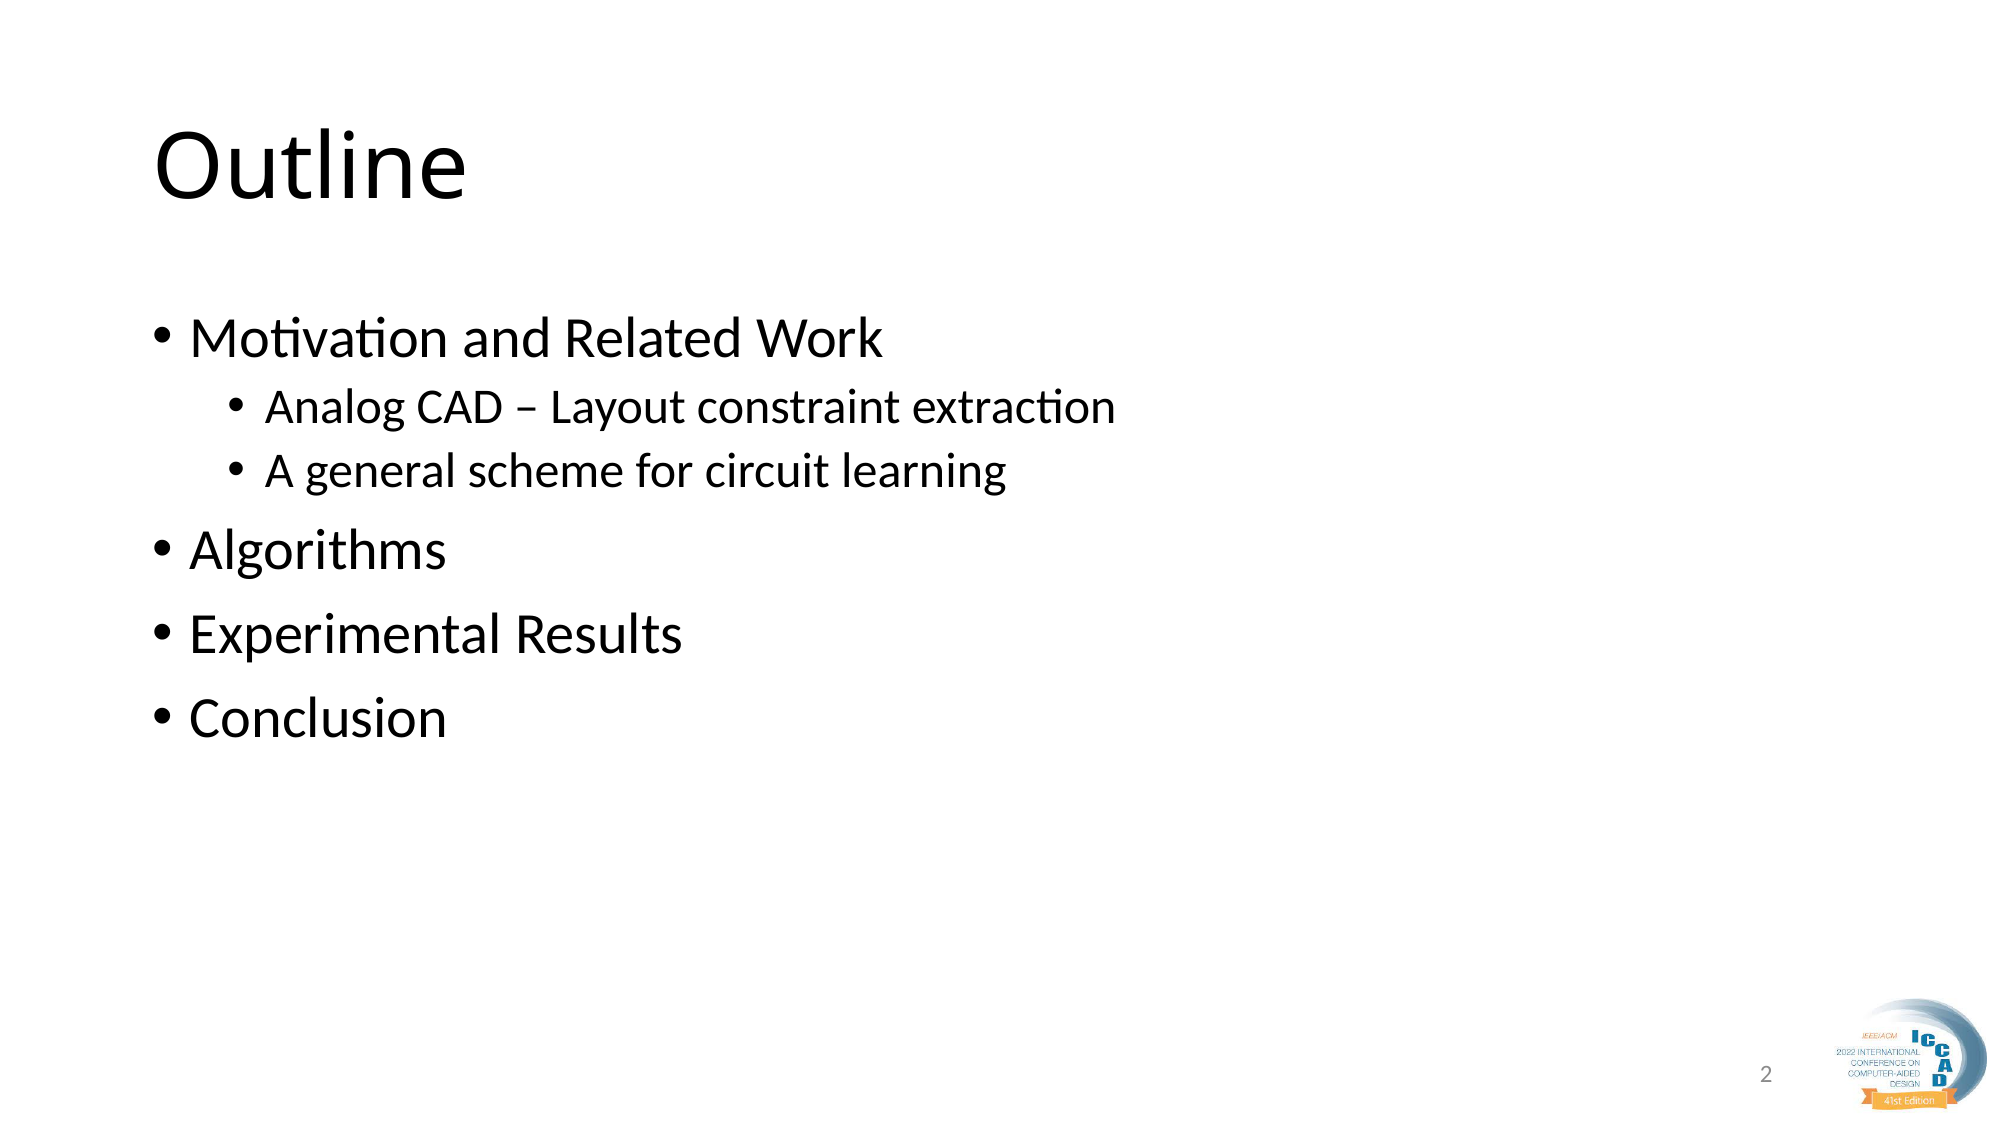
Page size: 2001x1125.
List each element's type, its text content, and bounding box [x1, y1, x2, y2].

list Motivation and Related Work Analog CAD – Layout constraint extraction A general scheme for circuit learning Algorithms Experimental Results Conclusion [137, 299, 1863, 1014]
picture [1834, 998, 1987, 1115]
title Outline [137, 59, 1863, 278]
slide_number 2 [1337, 1042, 1788, 1103]
